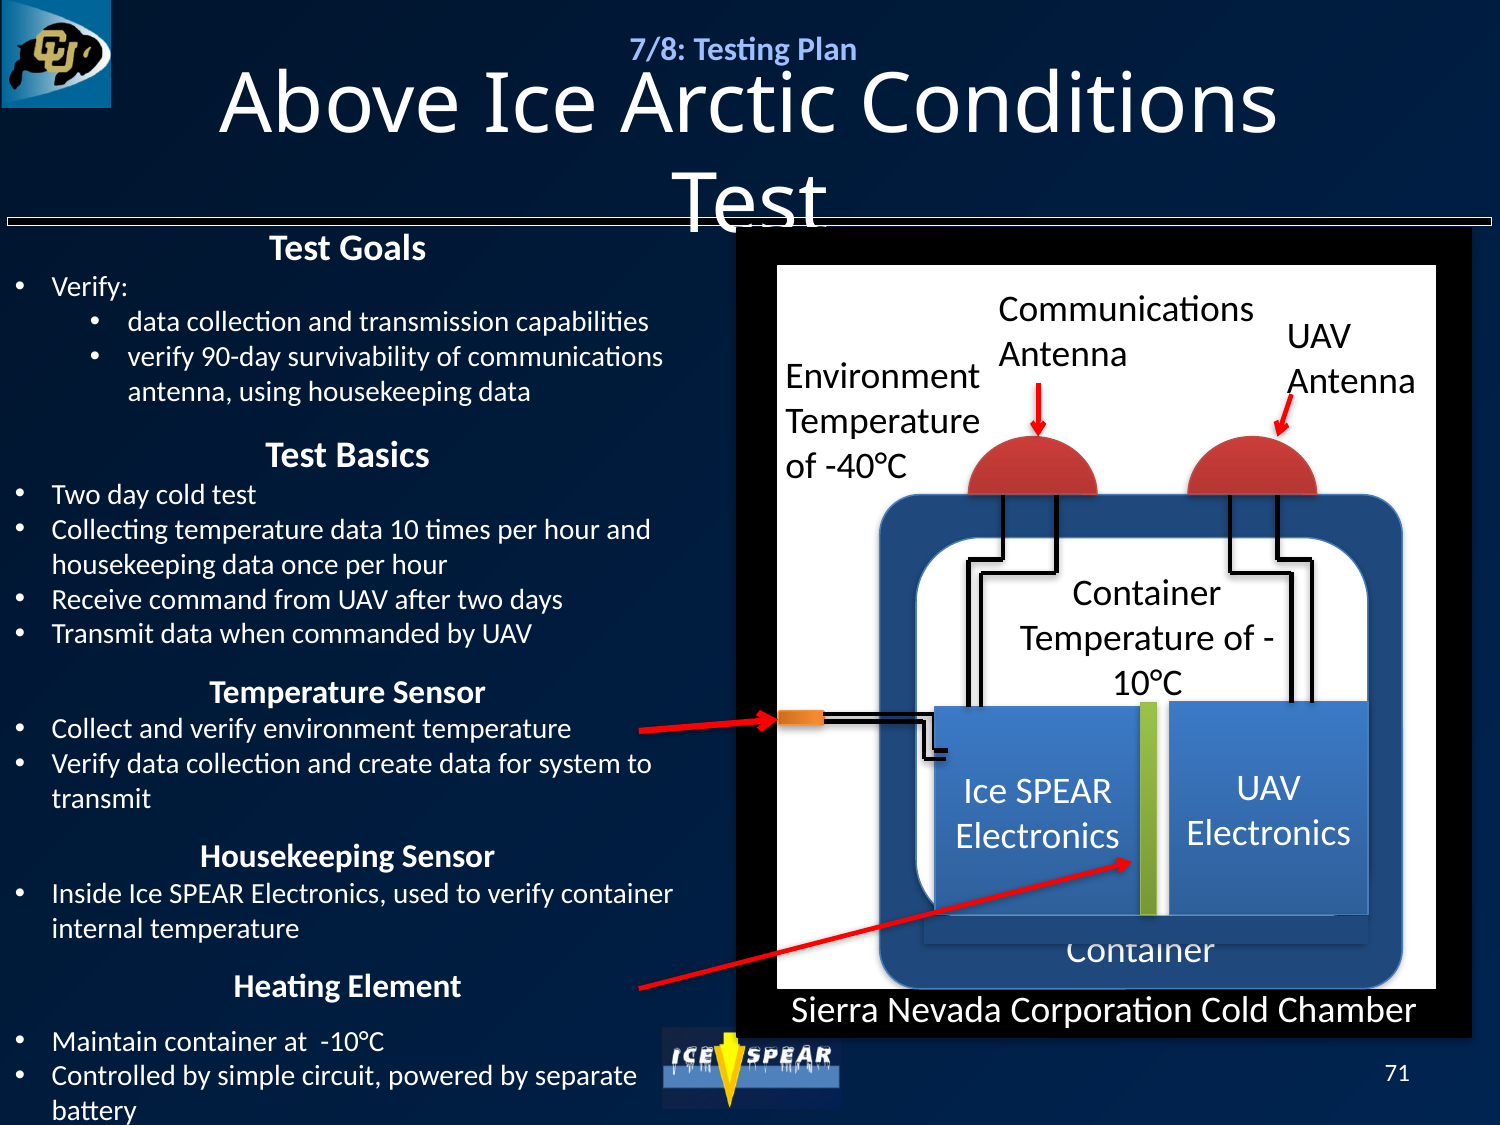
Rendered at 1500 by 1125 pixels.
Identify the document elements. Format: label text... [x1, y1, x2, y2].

title Above Ice Arctic Conditions Test [131, 82, 1369, 216]
slide_number 71 [1362, 1046, 1425, 1100]
text_box Test Goals Verify: data collection and transmission capabilities verify 90-day survivability of communications antenna, using housekeeping data Test Basics Two day cold test Collecting temperature data 10 times per hour and housekeeping data once per hour Receive command from UAV after two days Transmit data when commanded by UAV Temperature Sensor Collect and verify environment temperature Verify data collection and create data for system to transmit Housekeeping Sensor Inside Ice SPEAR Electronics, used to verify container internal temperature Heating Element Maintain container at -10°C Controlled by simple circuit, powered by separate battery [0, 215, 696, 1125]
picture [696, 1038, 841, 1109]
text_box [638, 227, 1472, 1038]
picture [10, 3, 111, 100]
